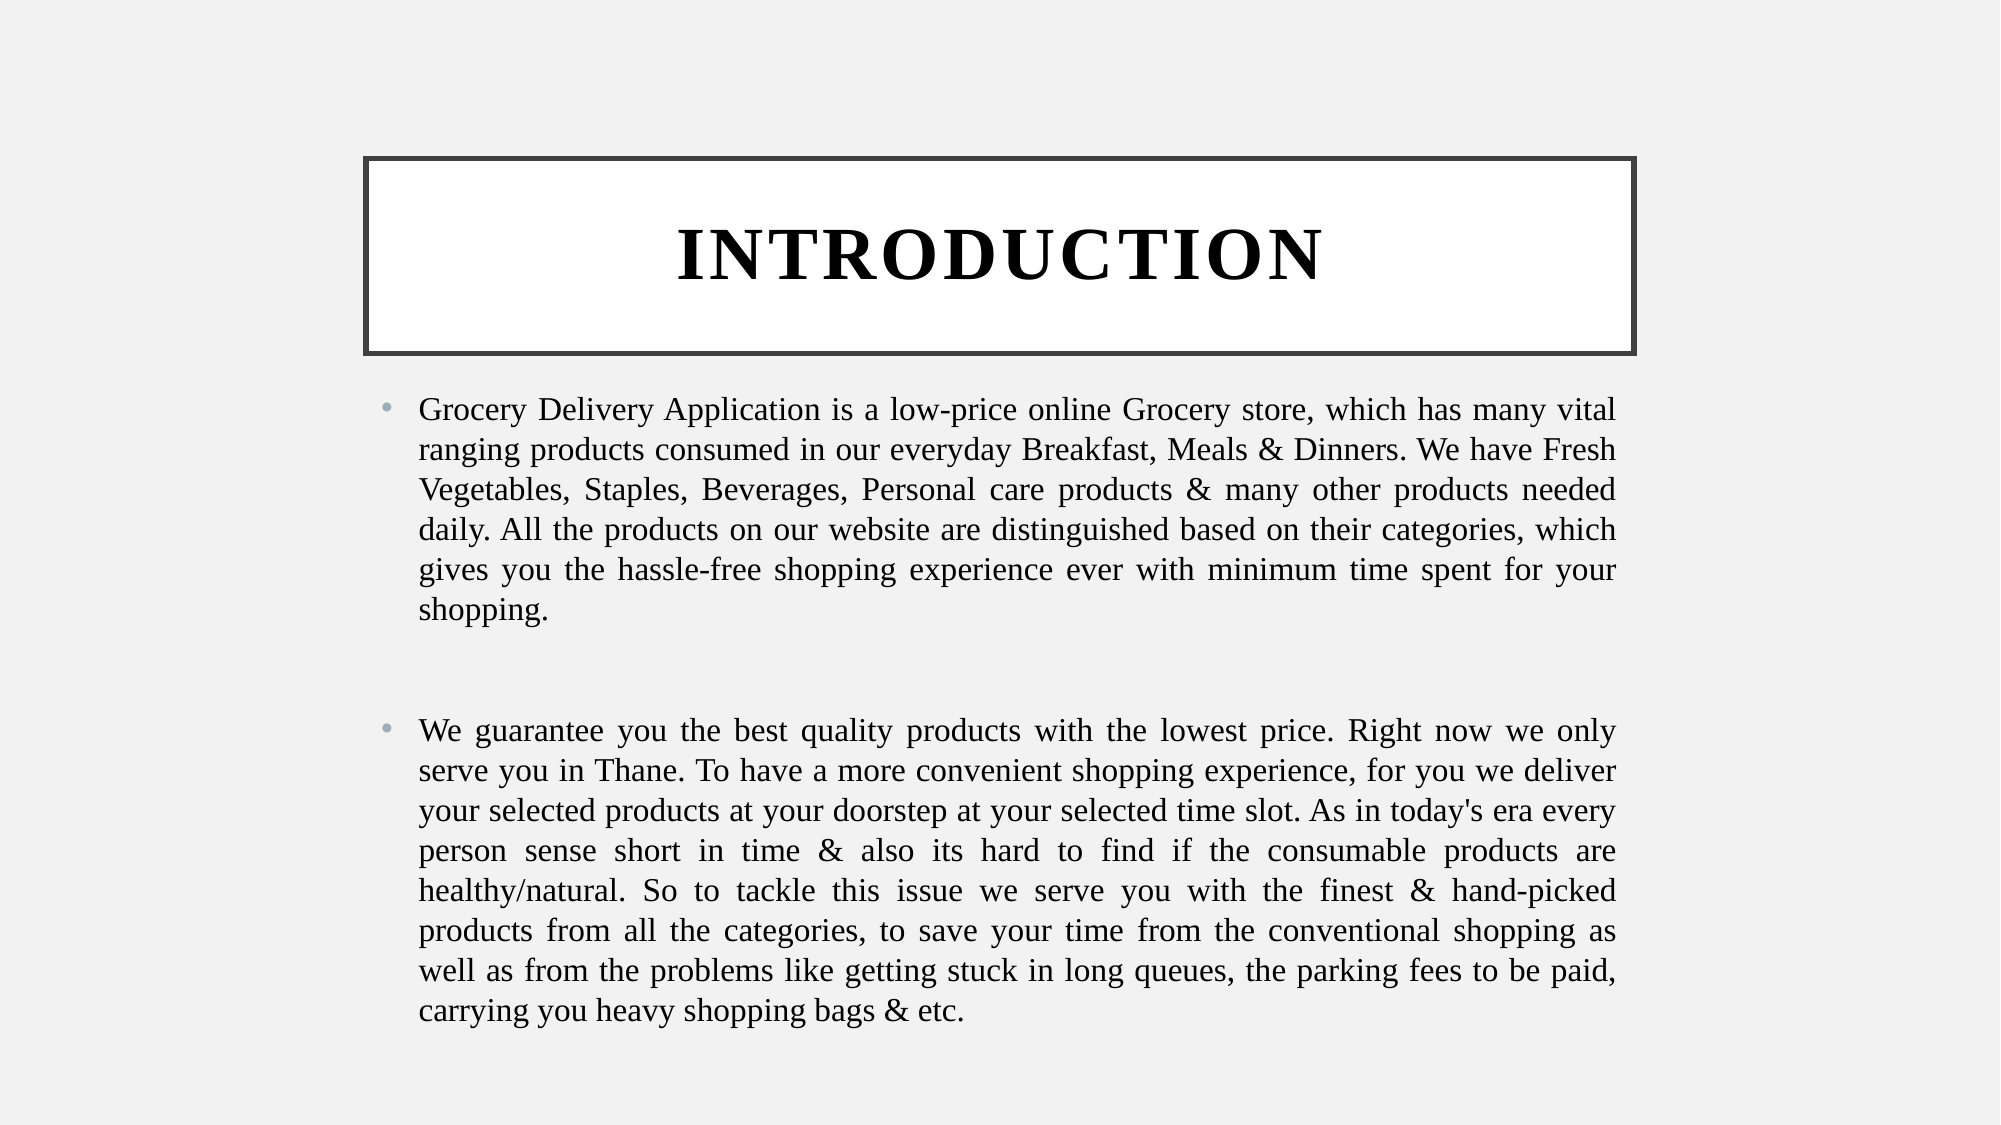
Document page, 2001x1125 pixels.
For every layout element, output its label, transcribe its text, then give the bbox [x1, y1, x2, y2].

list Grocery Delivery Application is a low-price online Grocery store, which has many vital ranging products consumed in our everyday Breakfast, Meals & Dinners. We have Fresh Vegetables, Staples, Beverages, Personal care products & many other products needed daily. All the products on our website are distinguished based on their categories, which gives you the hassle-free shopping experience ever with minimum time spent for your shopping. We guarantee you the best quality products with the lowest price. Right now we only serve you in Thane. To have a more convenient shopping experience, for you we deliver your selected products at your doorstep at your selected time slot. As in today's era every person sense short in time & also its hard to find if the consumable products are healthy/natural. So to tackle this issue we serve you with the finest & hand-picked products from all the categories, to save your time from the conventional shopping as well as from the problems like getting stuck in long queues, the parking fees to be paid, carrying you heavy shopping bags & etc. [366, 379, 1634, 1056]
title INTRODUCTION [363, 156, 1637, 356]
